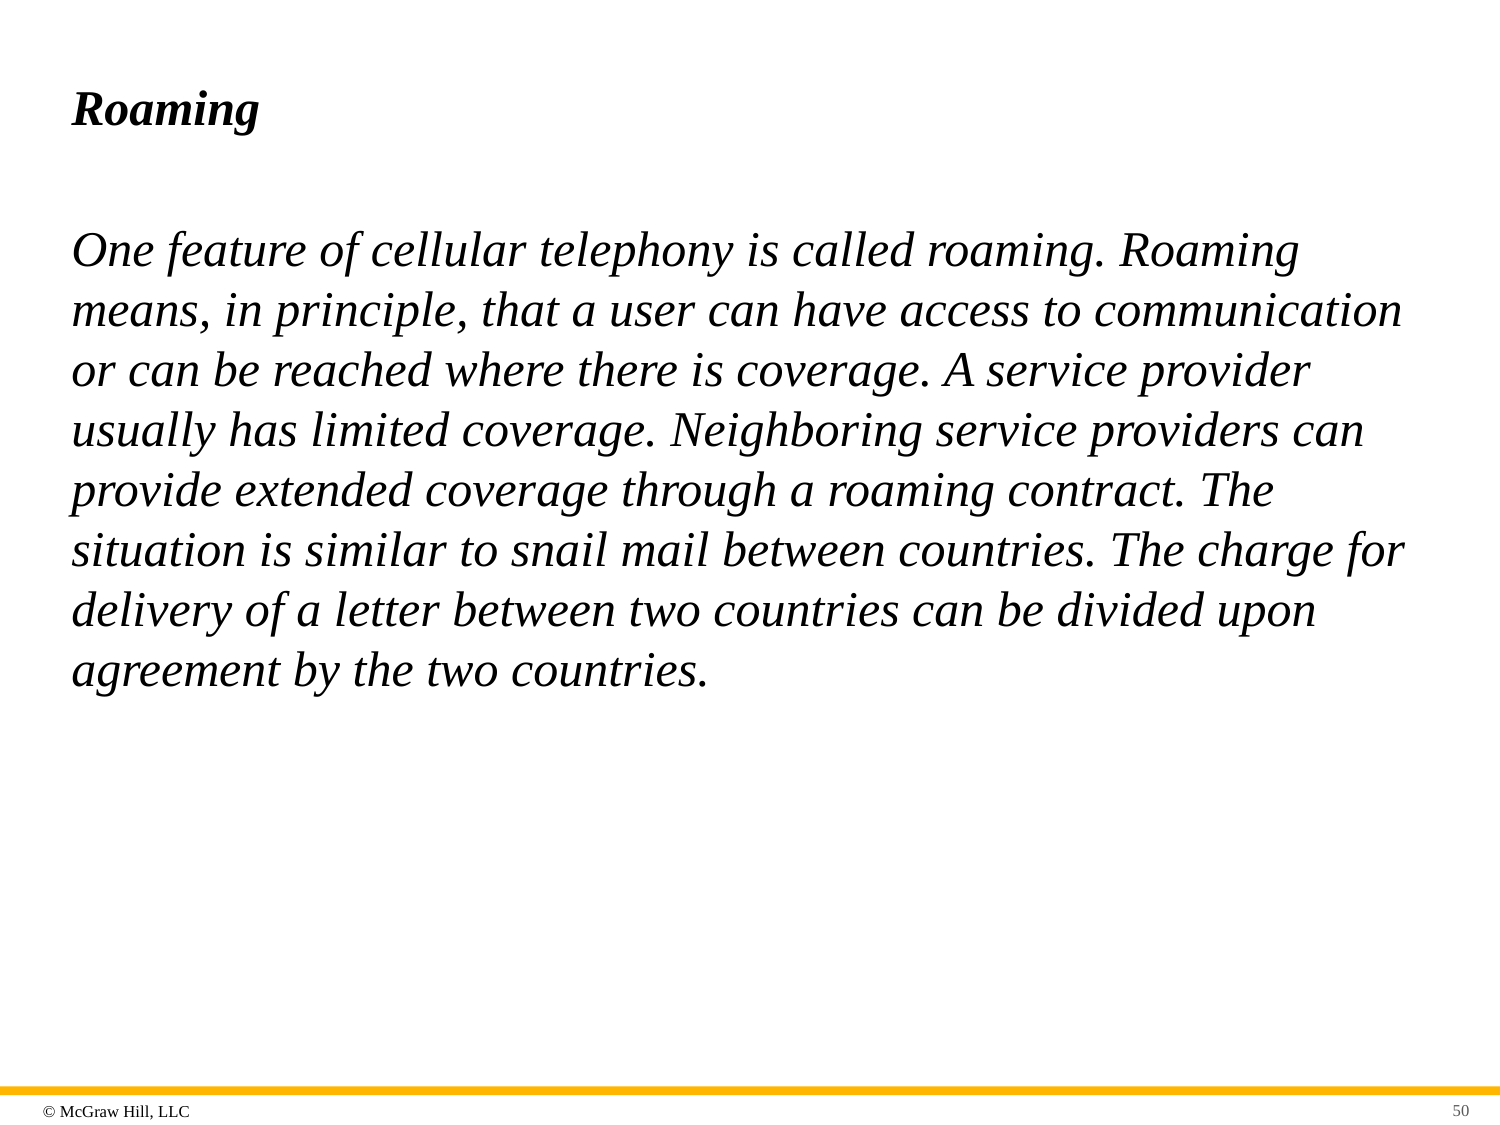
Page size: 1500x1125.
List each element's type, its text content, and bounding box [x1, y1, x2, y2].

title Roaming [56, 50, 1444, 162]
slide_number 50 [1418, 1096, 1477, 1123]
list One feature of cellular telephony is called roaming. Roaming means, in principle, that a user can have access to communication or can be reached where there is coverage. A service provider usually has limited coverage. Neighboring service providers can provide extended coverage through a roaming contract. The situation is similar to snail mail between countries. The charge for delivery of a letter between two countries can be divided upon agreement by the two countries. [56, 209, 1444, 1043]
